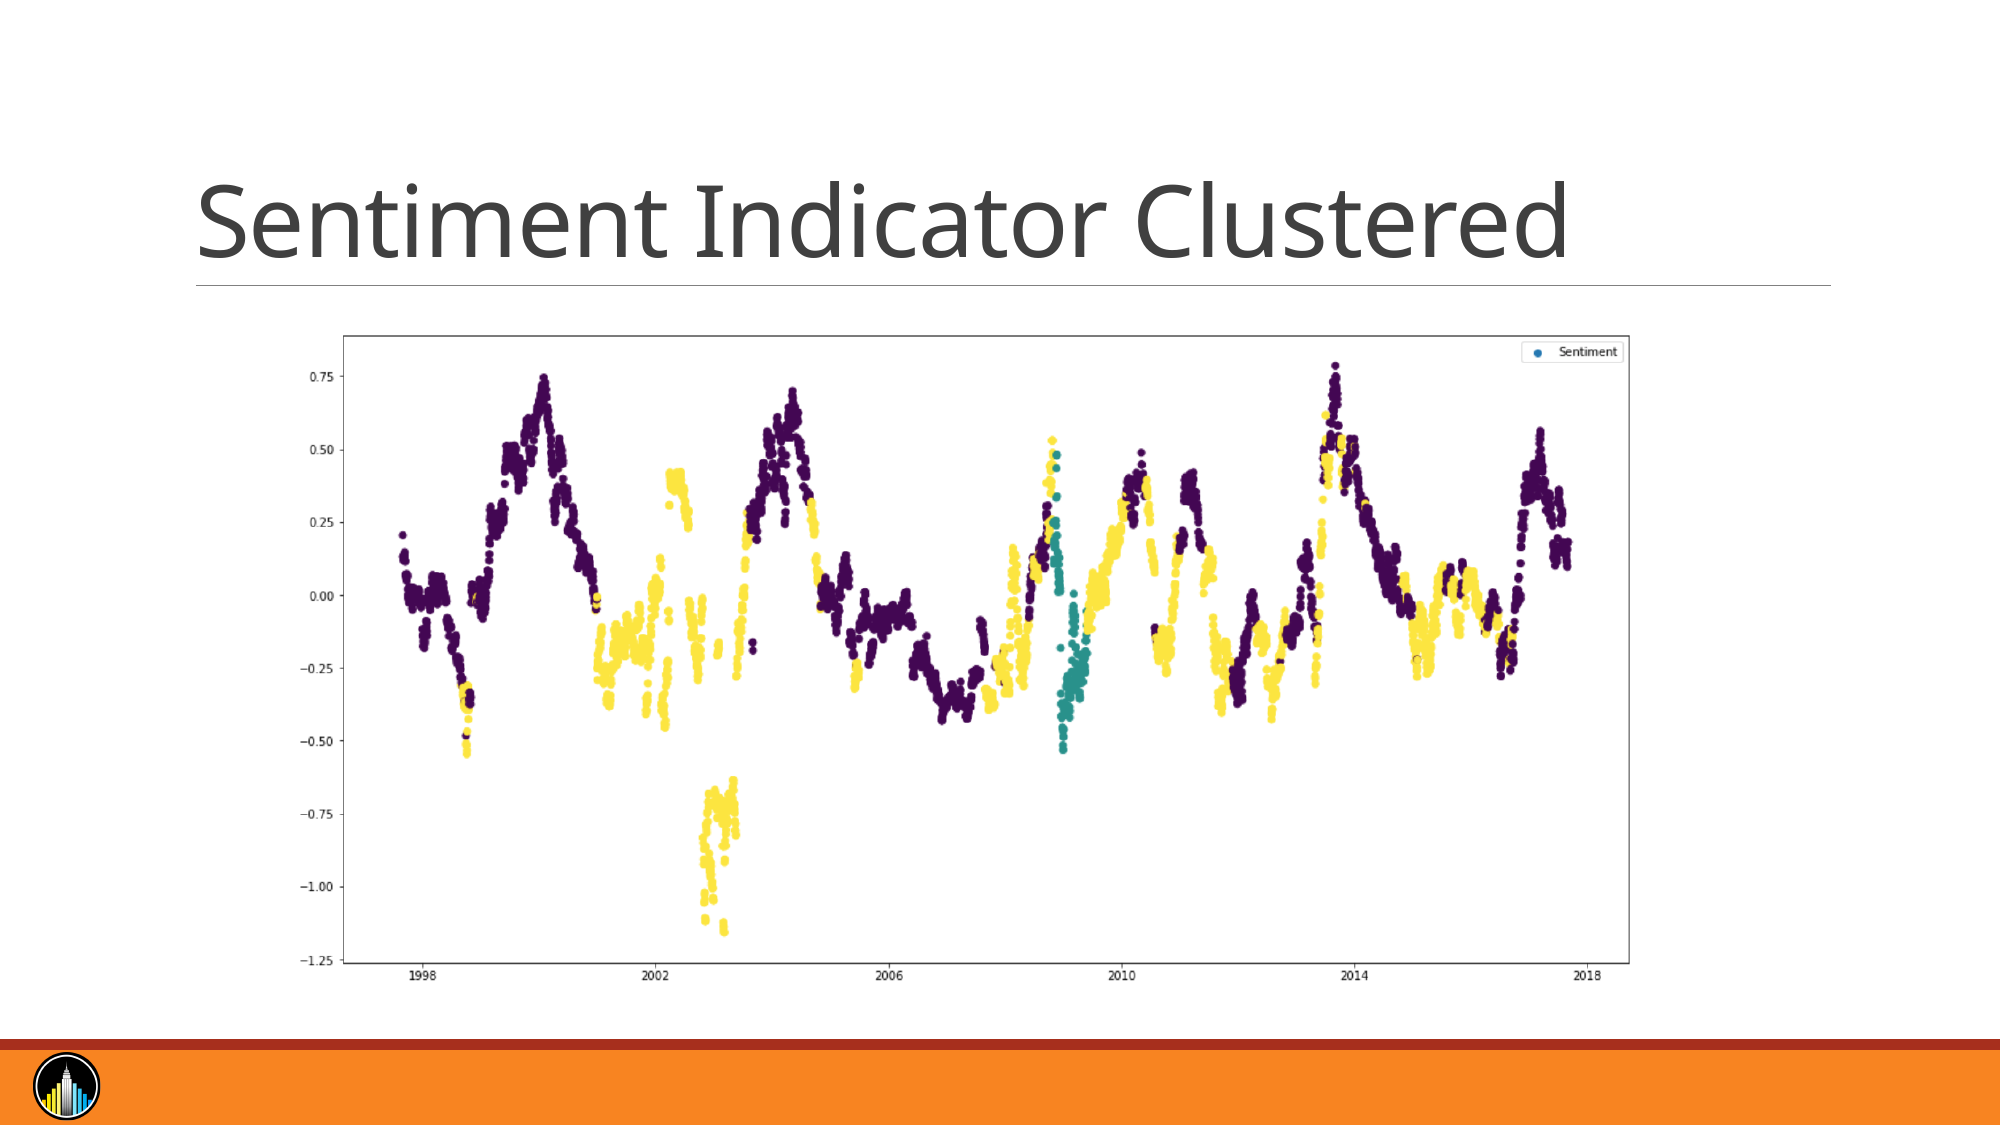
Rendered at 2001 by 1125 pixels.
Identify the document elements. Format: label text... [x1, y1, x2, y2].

picture [0, 1041, 134, 1125]
picture [280, 317, 1650, 1012]
title Sentiment Indicator Clustered [180, 47, 1830, 285]
